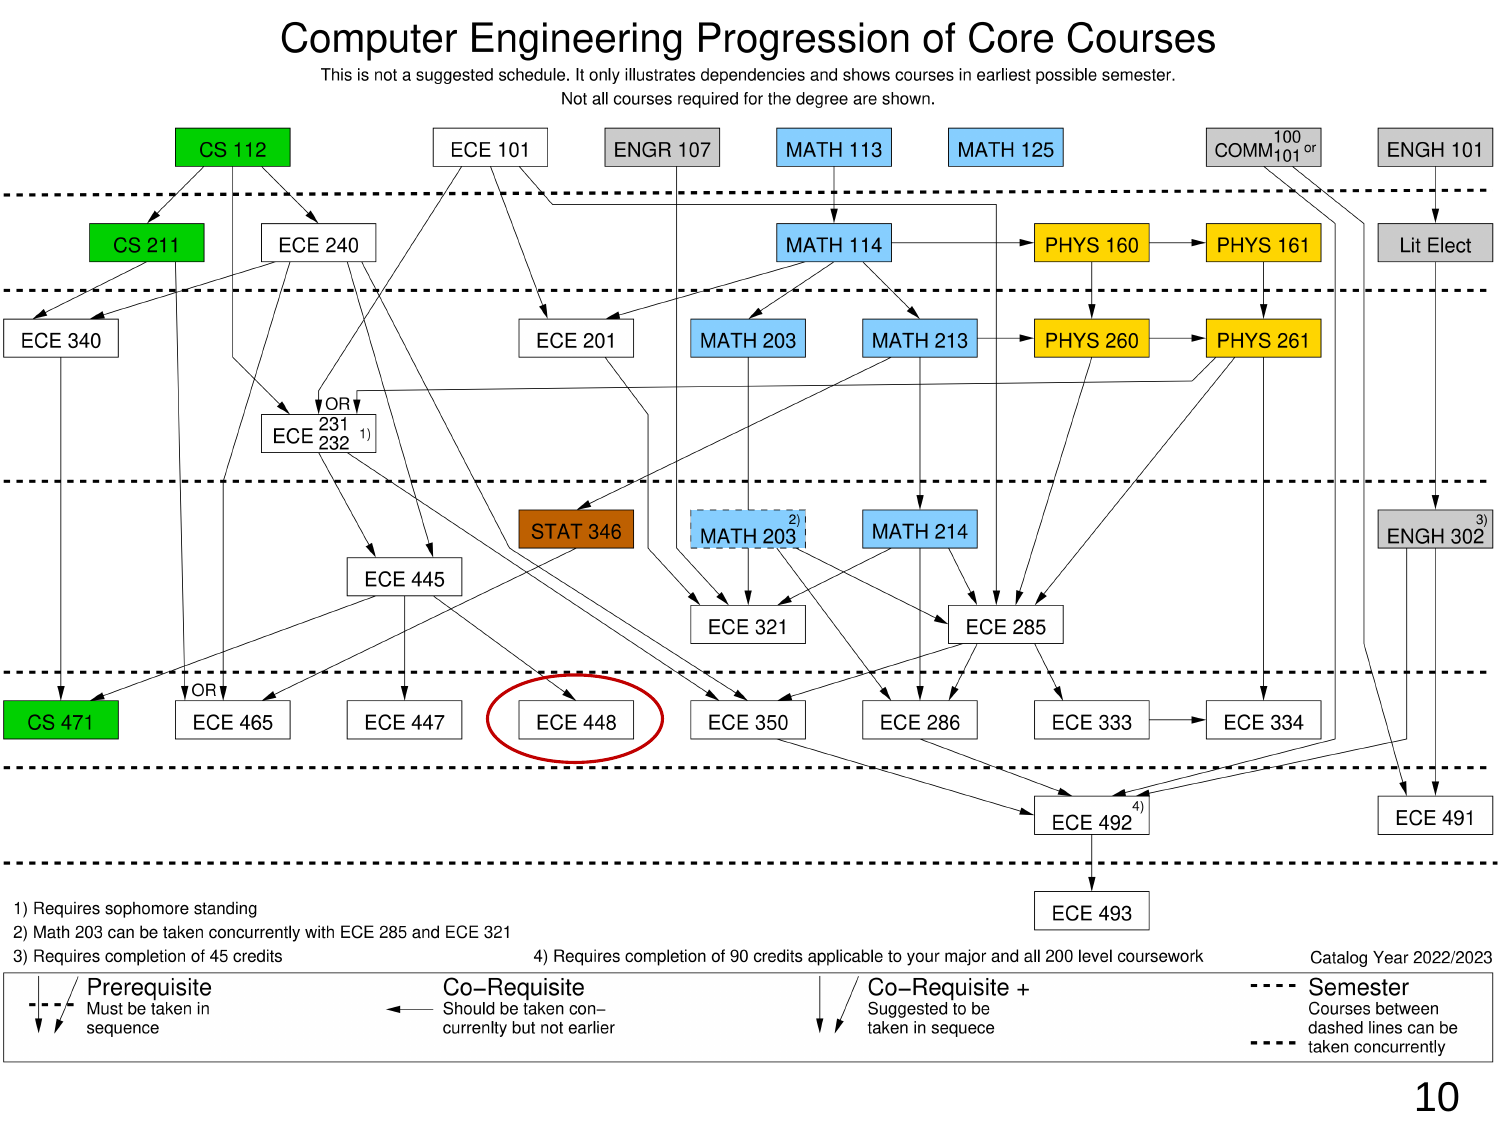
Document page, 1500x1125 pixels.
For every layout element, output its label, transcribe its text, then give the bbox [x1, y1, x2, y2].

text_box 10 [1162, 1071, 1475, 1125]
picture [0, 17, 1500, 1063]
